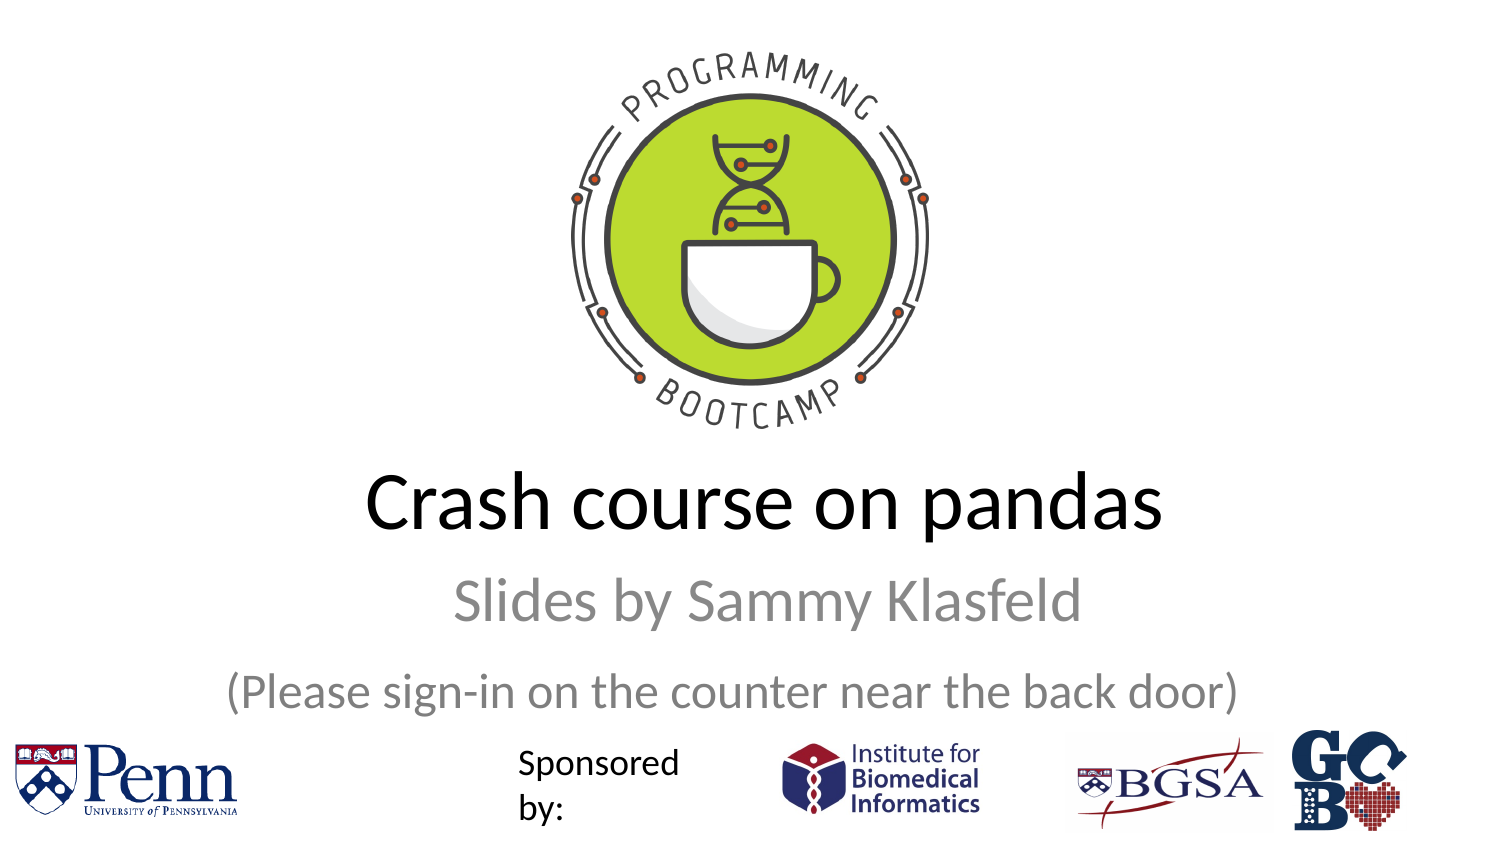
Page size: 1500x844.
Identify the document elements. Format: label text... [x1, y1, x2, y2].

picture [779, 739, 984, 816]
title Crash course on pandas [14, 374, 1500, 556]
text_box (Please sign-in on the counter near the back door) [172, 650, 236, 723]
picture [1065, 731, 1274, 833]
picture [571, 46, 929, 438]
picture [1292, 729, 1408, 831]
picture [14, 742, 238, 817]
text_box Slides by Sammy Klasfeld [236, 543, 1301, 844]
